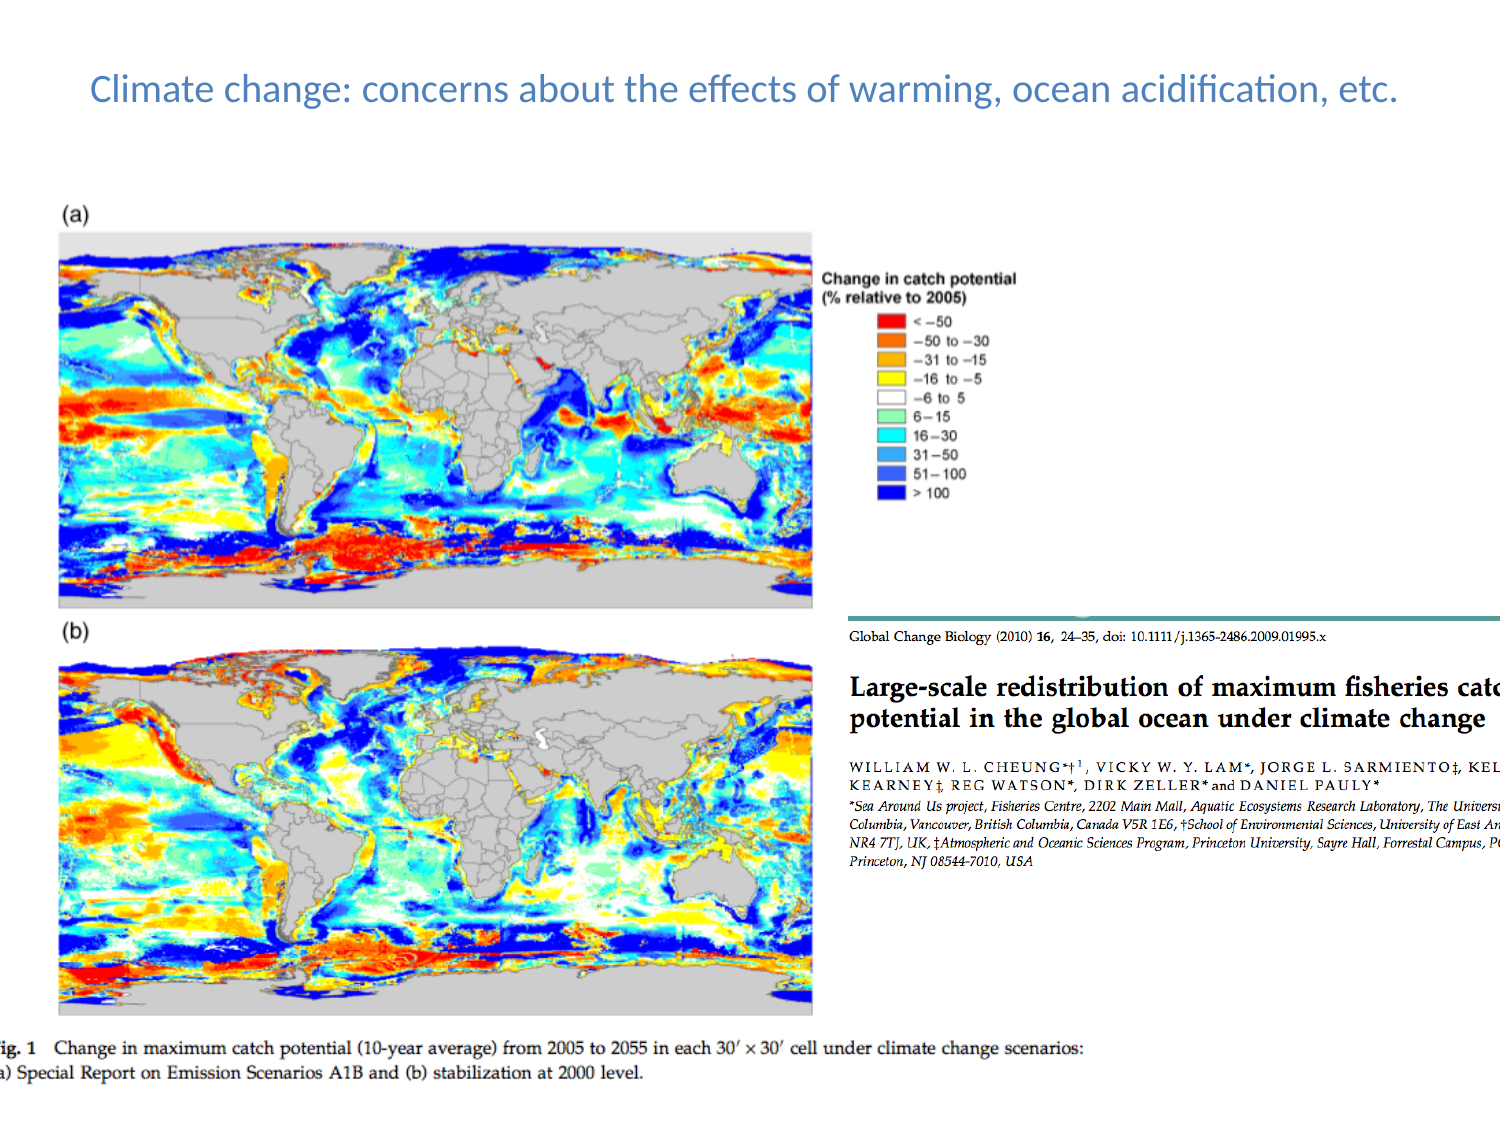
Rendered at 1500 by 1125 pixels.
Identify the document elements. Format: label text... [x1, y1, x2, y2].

title Climate change: concerns about the effects of warming, ocean acidification, etc. [75, 30, 1425, 144]
picture [0, 174, 1500, 1094]
